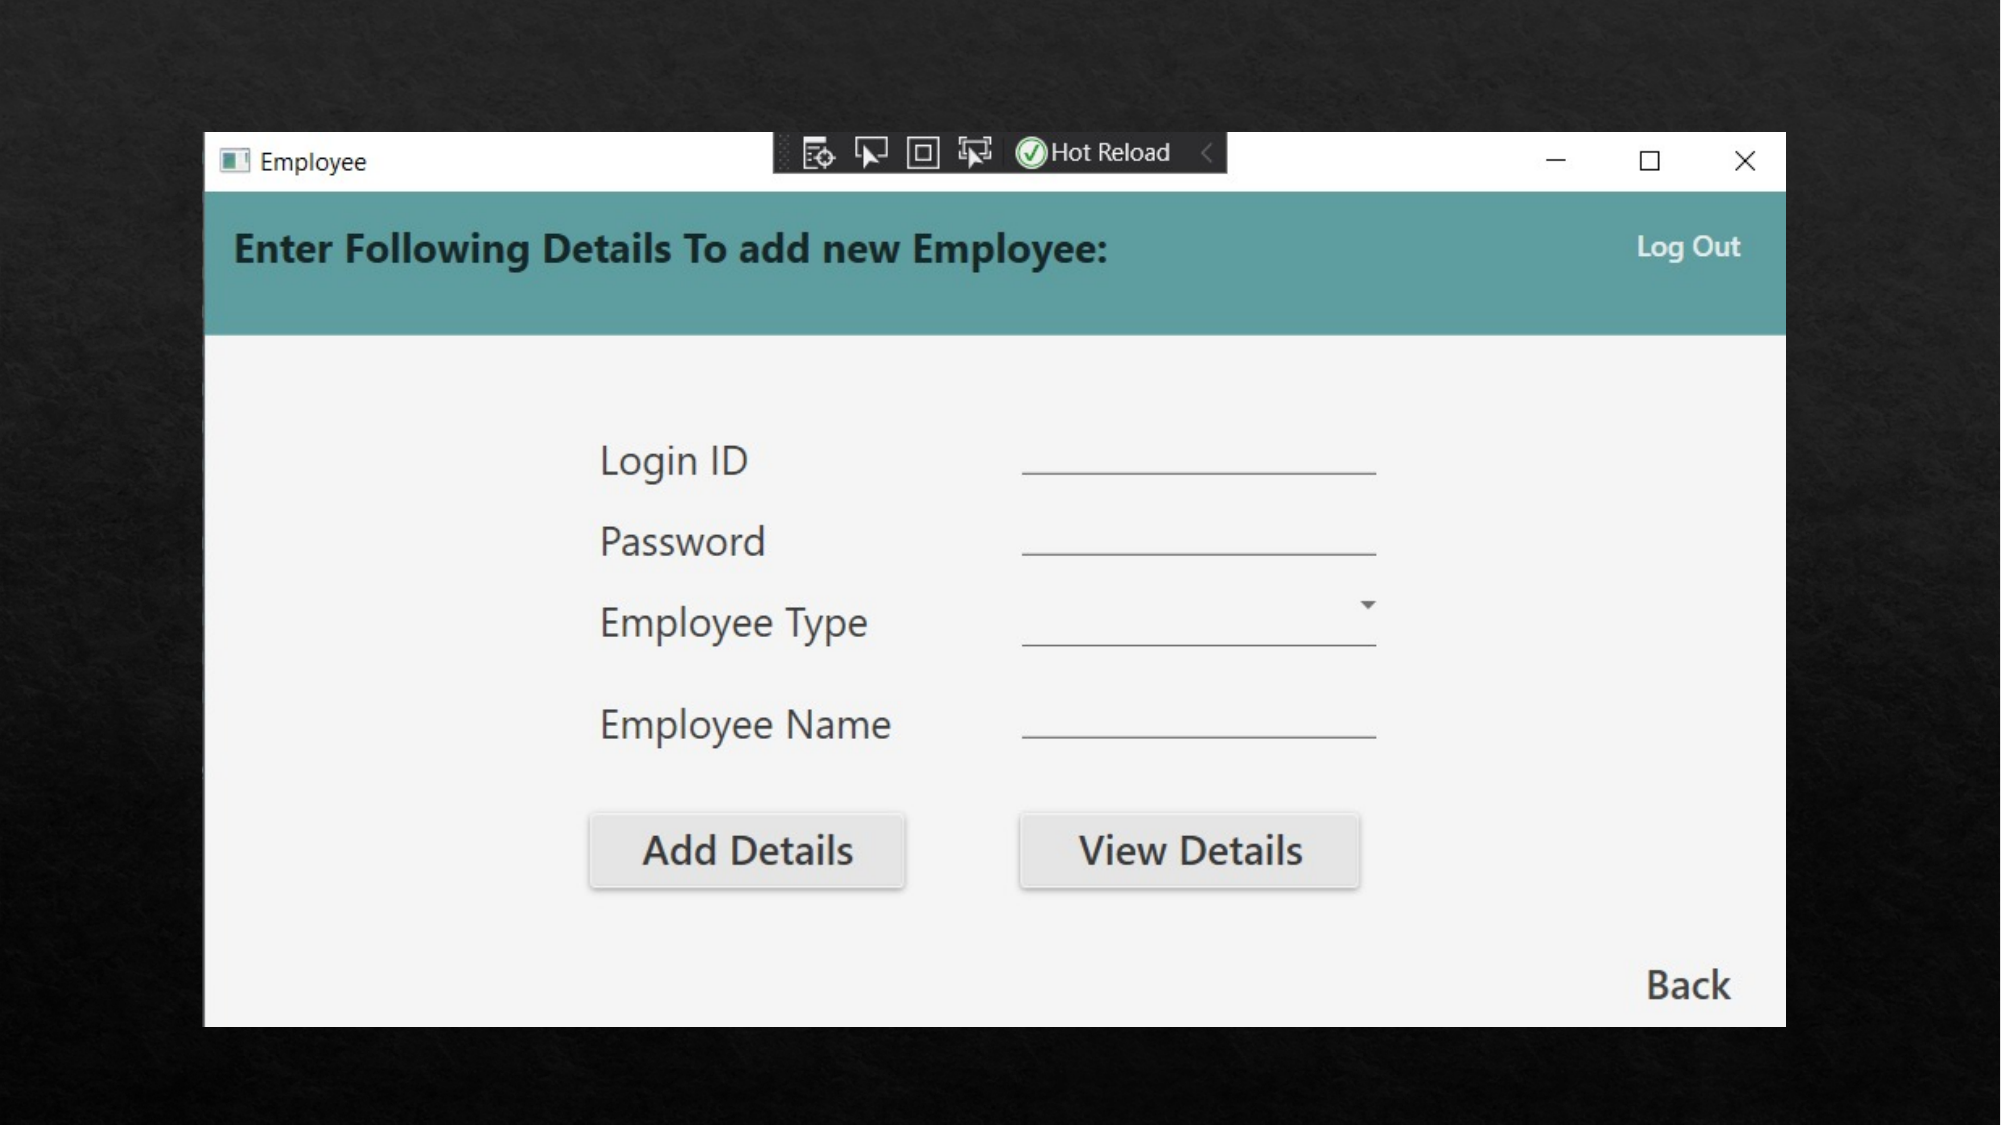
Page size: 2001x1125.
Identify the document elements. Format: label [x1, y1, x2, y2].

picture [202, 132, 1787, 1027]
